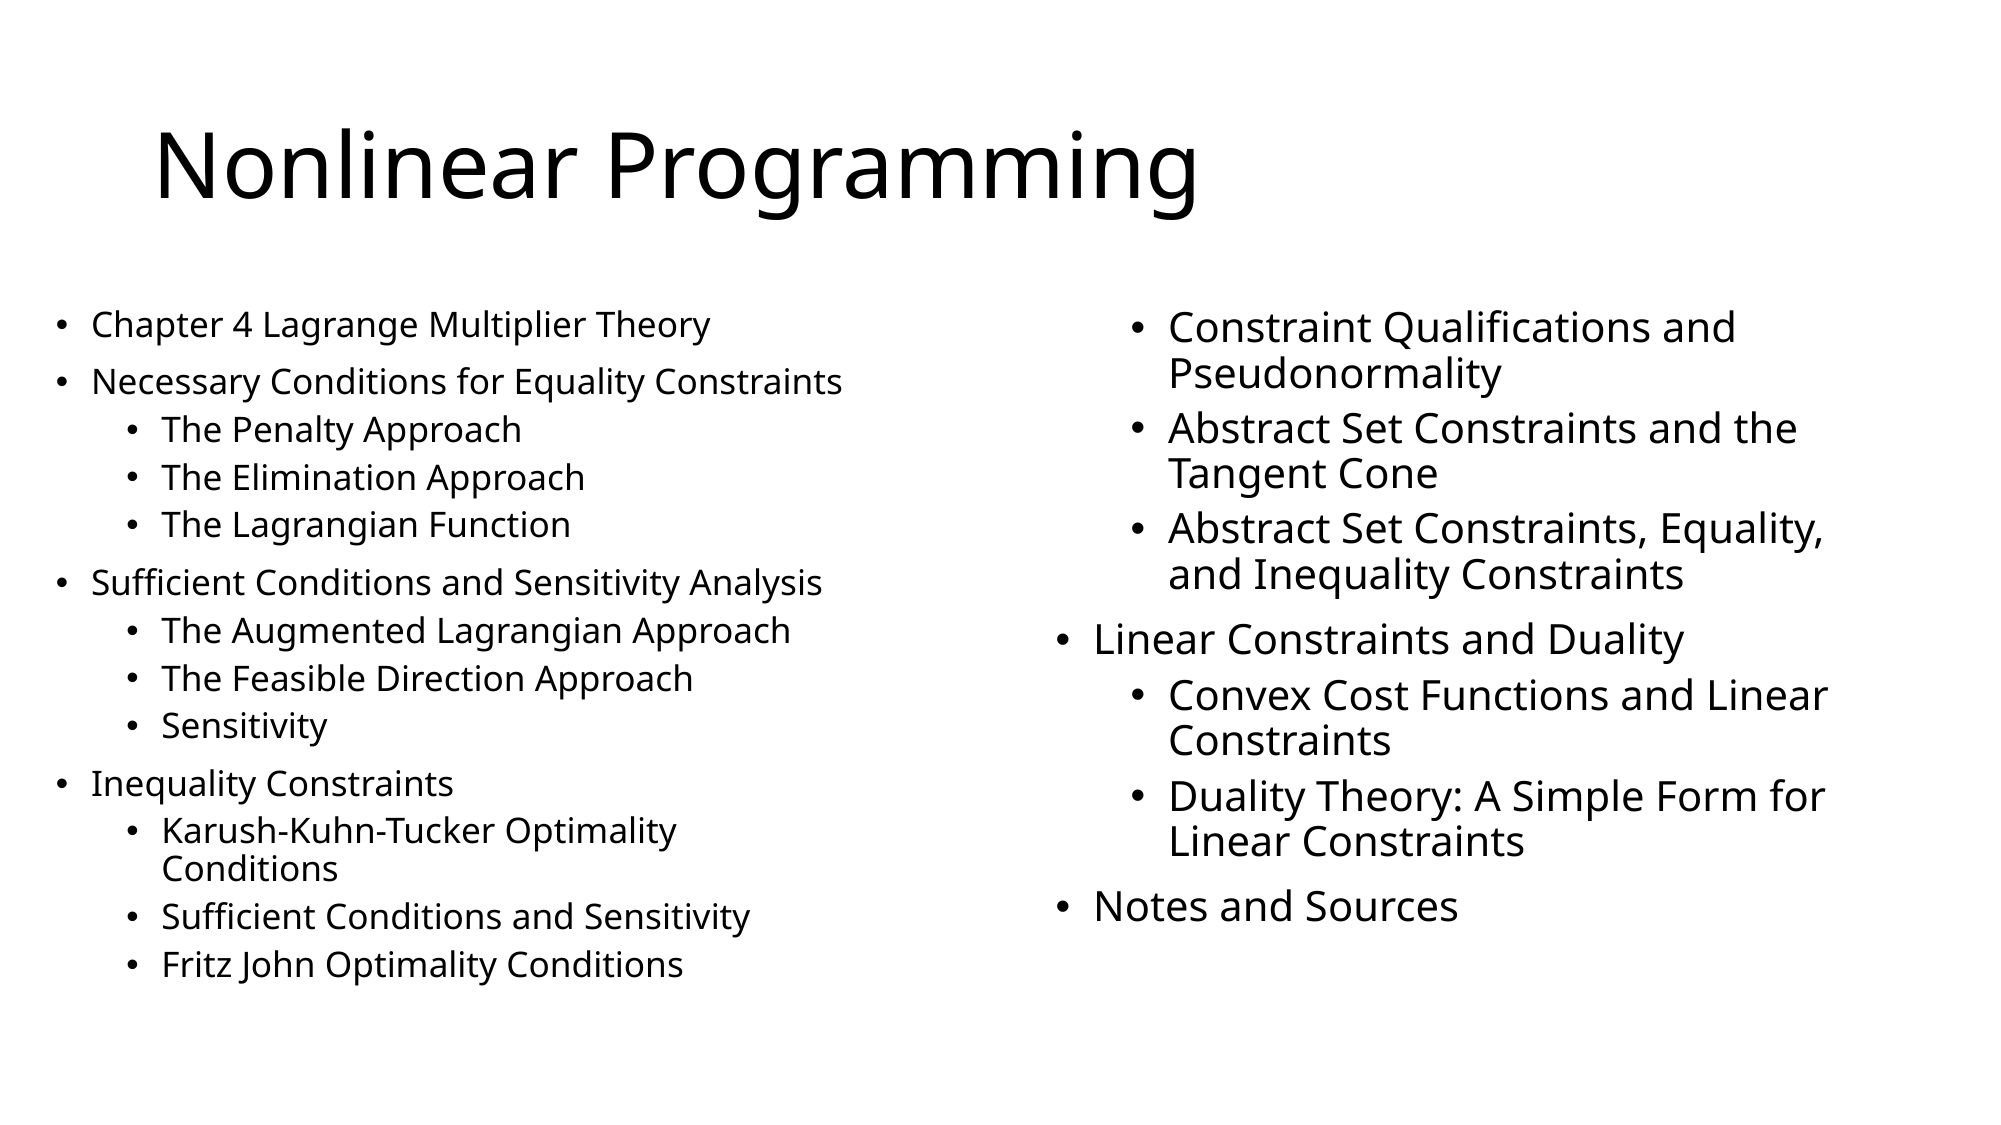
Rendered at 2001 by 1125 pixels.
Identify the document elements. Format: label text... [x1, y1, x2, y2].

title Nonlinear Programming [137, 59, 1863, 278]
list Chapter 4 Lagrange Multiplier Theory Necessary Conditions for Equality Constraints The Penalty Approach The Elimination Approach The Lagrangian Function Sufficient Conditions and Sensitivity Analysis The Augmented Lagrangian Approach The Feasible Direction Approach Sensitivity Inequality Constraints Karush-Kuhn-Tucker Optimality Conditions Sufficient Conditions and Sensitivity Fritz John Optimality Conditions [40, 299, 863, 1014]
text_box Constraint Qualifications and Pseudonormality Abstract Set Constraints and the Tangent Cone Abstract Set Constraints, Equality, and Inequality Constraints Linear Constraints and Duality Convex Cost Functions and Linear Constraints Duality Theory: A Simple Form for Linear Constraints Notes and Sources [1040, 299, 1863, 1014]
